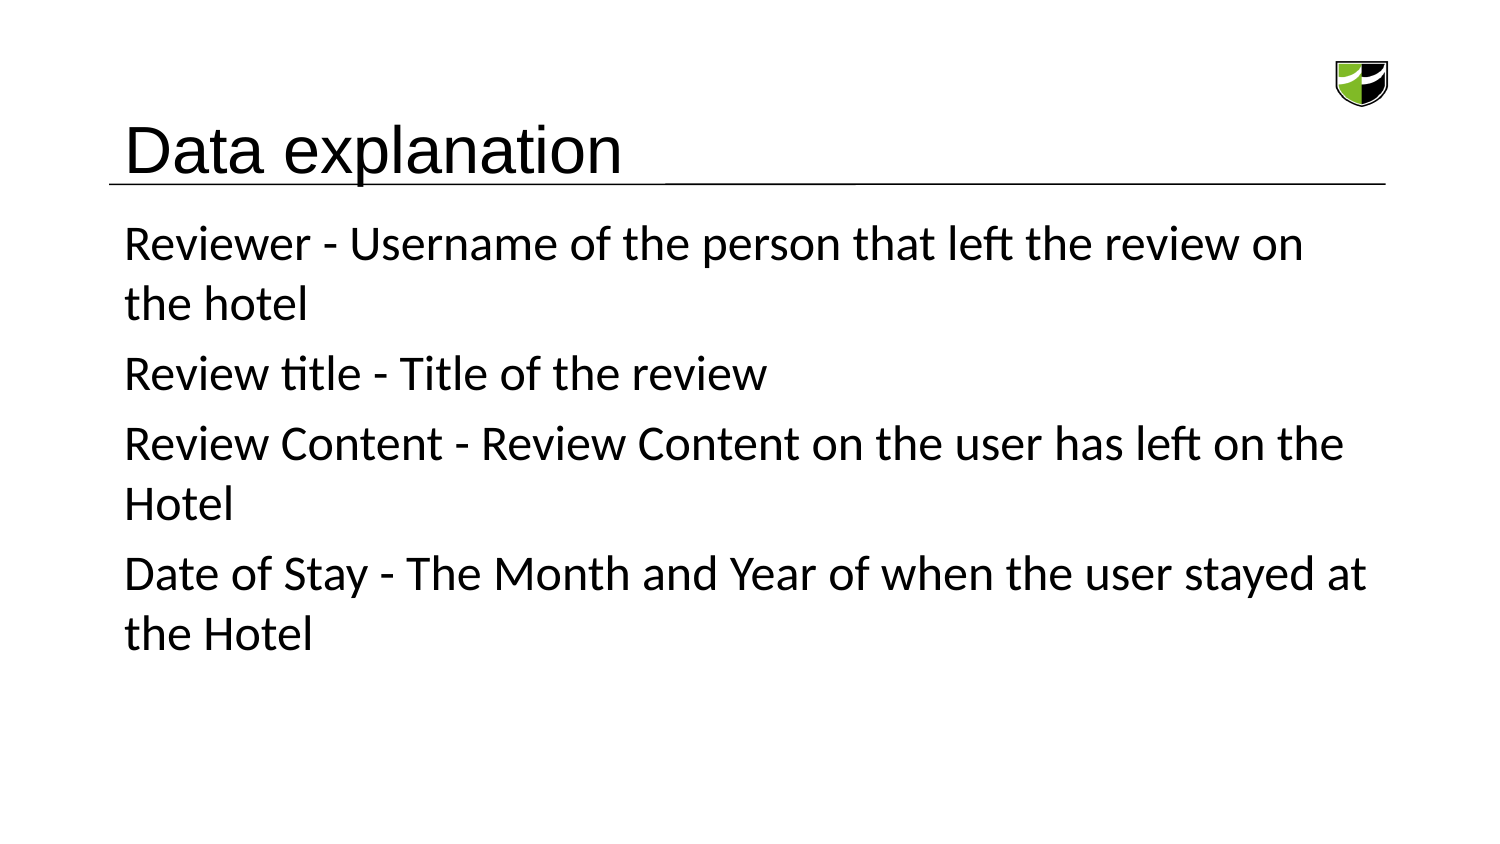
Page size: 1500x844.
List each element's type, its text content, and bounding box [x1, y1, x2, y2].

picture [1335, 56, 1393, 107]
list Reviewer - Username of the person that left the review on the hotel Review title - Title of the review Review Content - Review Content on the user has left on the Hotel Date of Stay - The Month and Year of when the user stayed at the Hotel [109, 203, 1386, 760]
title Data explanation [109, 109, 1386, 185]
